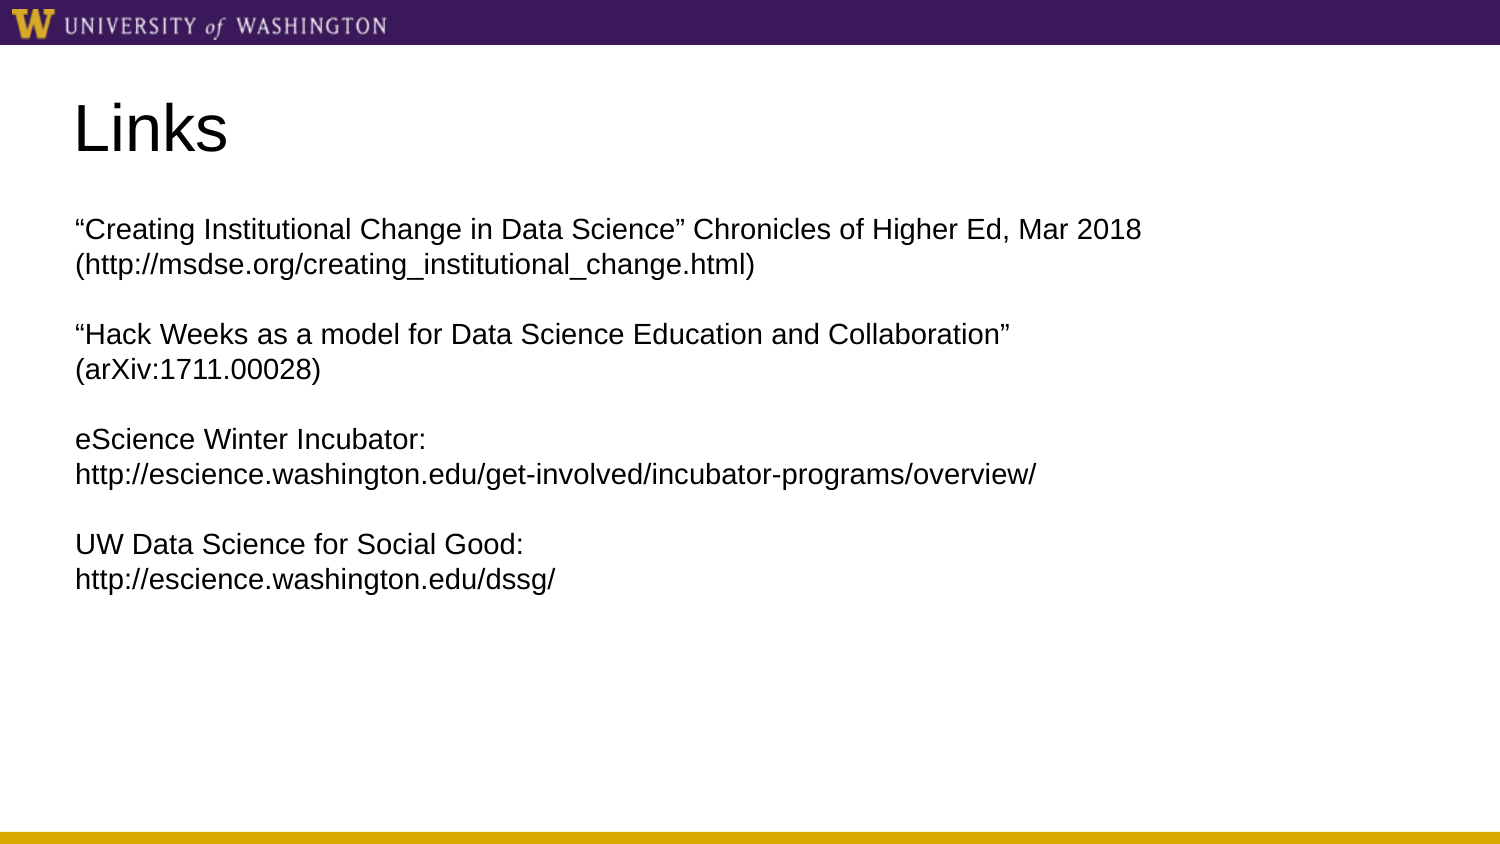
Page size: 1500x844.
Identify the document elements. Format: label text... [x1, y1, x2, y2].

text_box Links [58, 77, 245, 172]
text_box “Creating Institutional Change in Data Science” Chronicles of Higher Ed, Mar 2018 (http://msdse.org/creating_institutional_change.html) “Hack Weeks as a model for Data Science Education and Collaboration” (arXiv:1711.00028) eScience Winter Incubator: http://escience.washington.edu/get-involved/incubator-programs/overview/ UW Data Science for Social Good: http://escience.washington.edu/dssg/ [60, 202, 1159, 673]
picture [12, 9, 387, 40]
